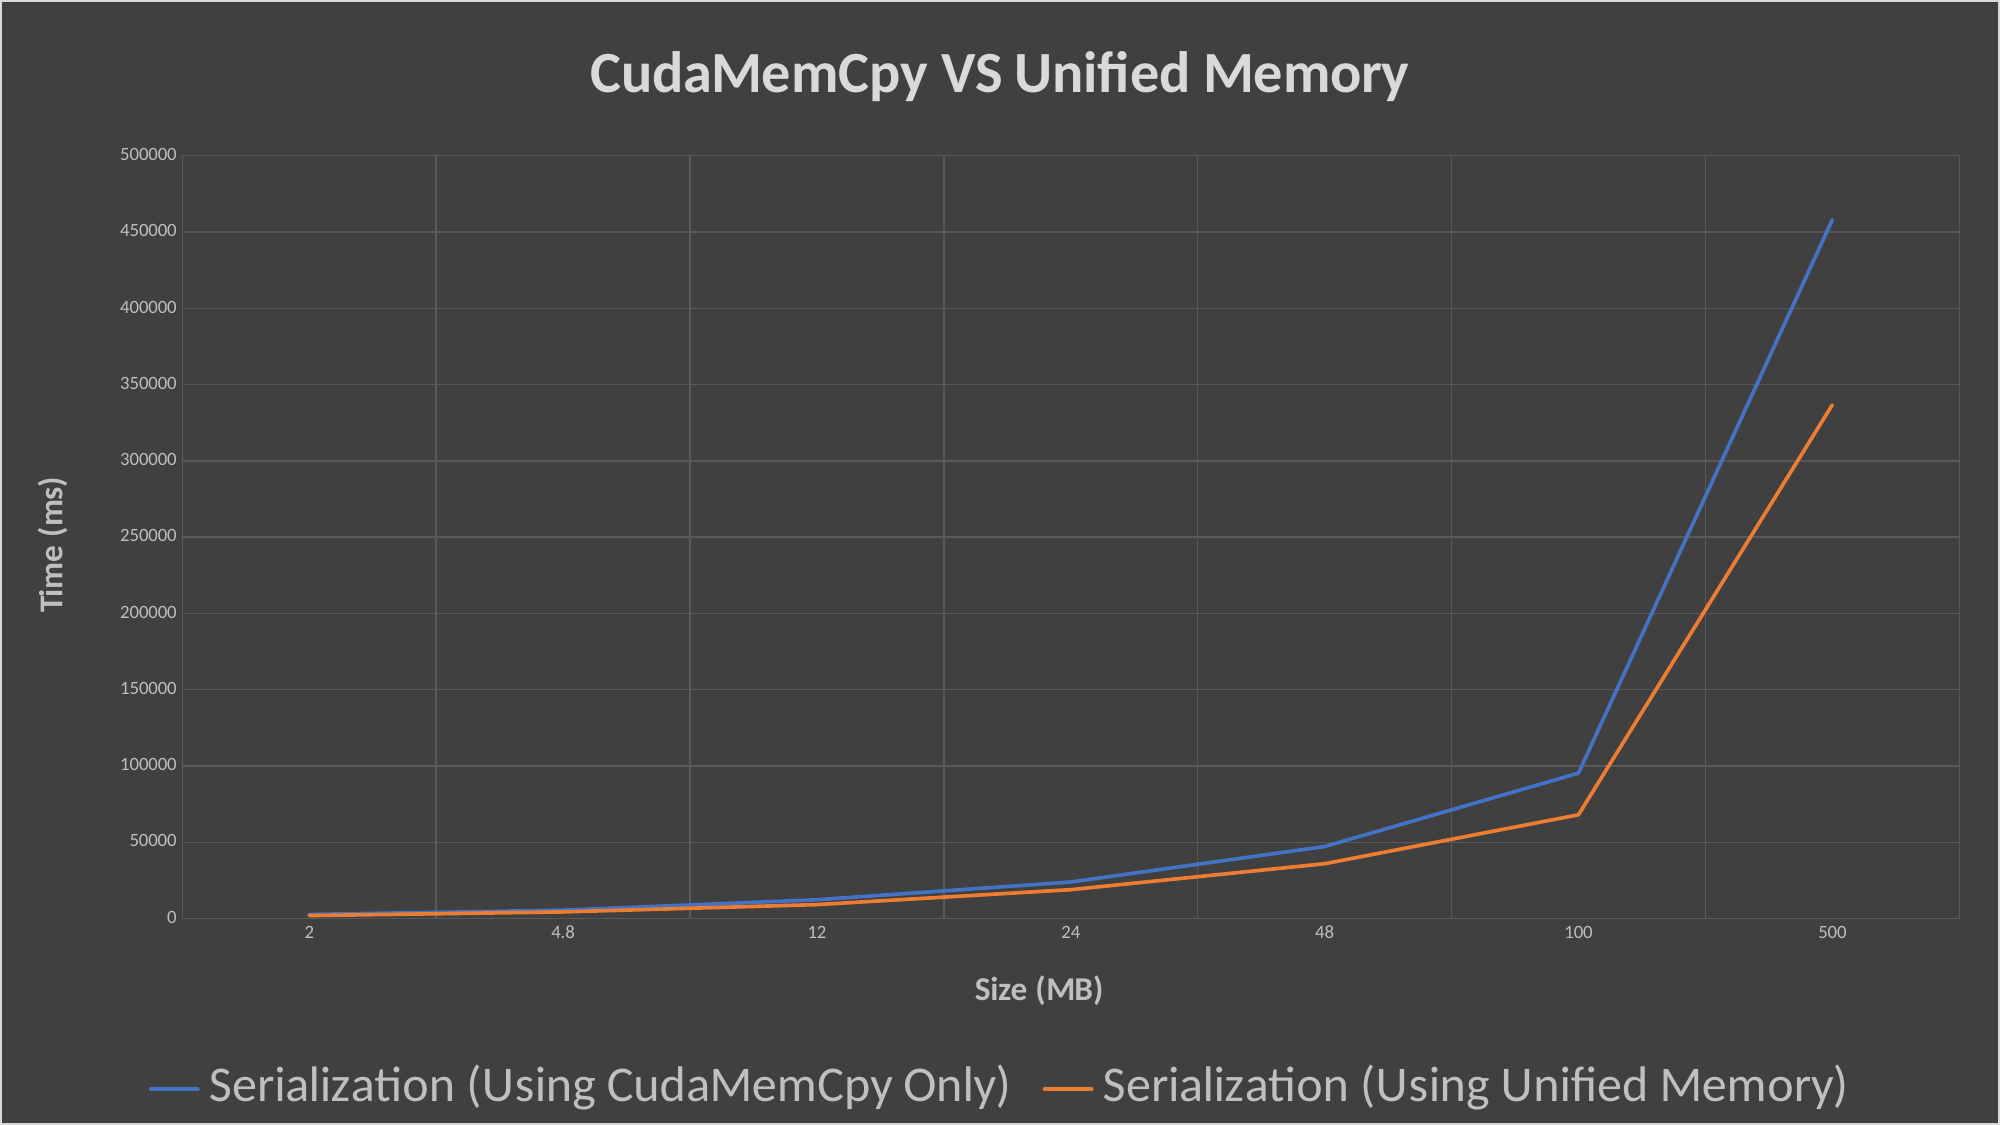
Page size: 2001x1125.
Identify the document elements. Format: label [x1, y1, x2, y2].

chart [0, 0, 2000, 1125]
